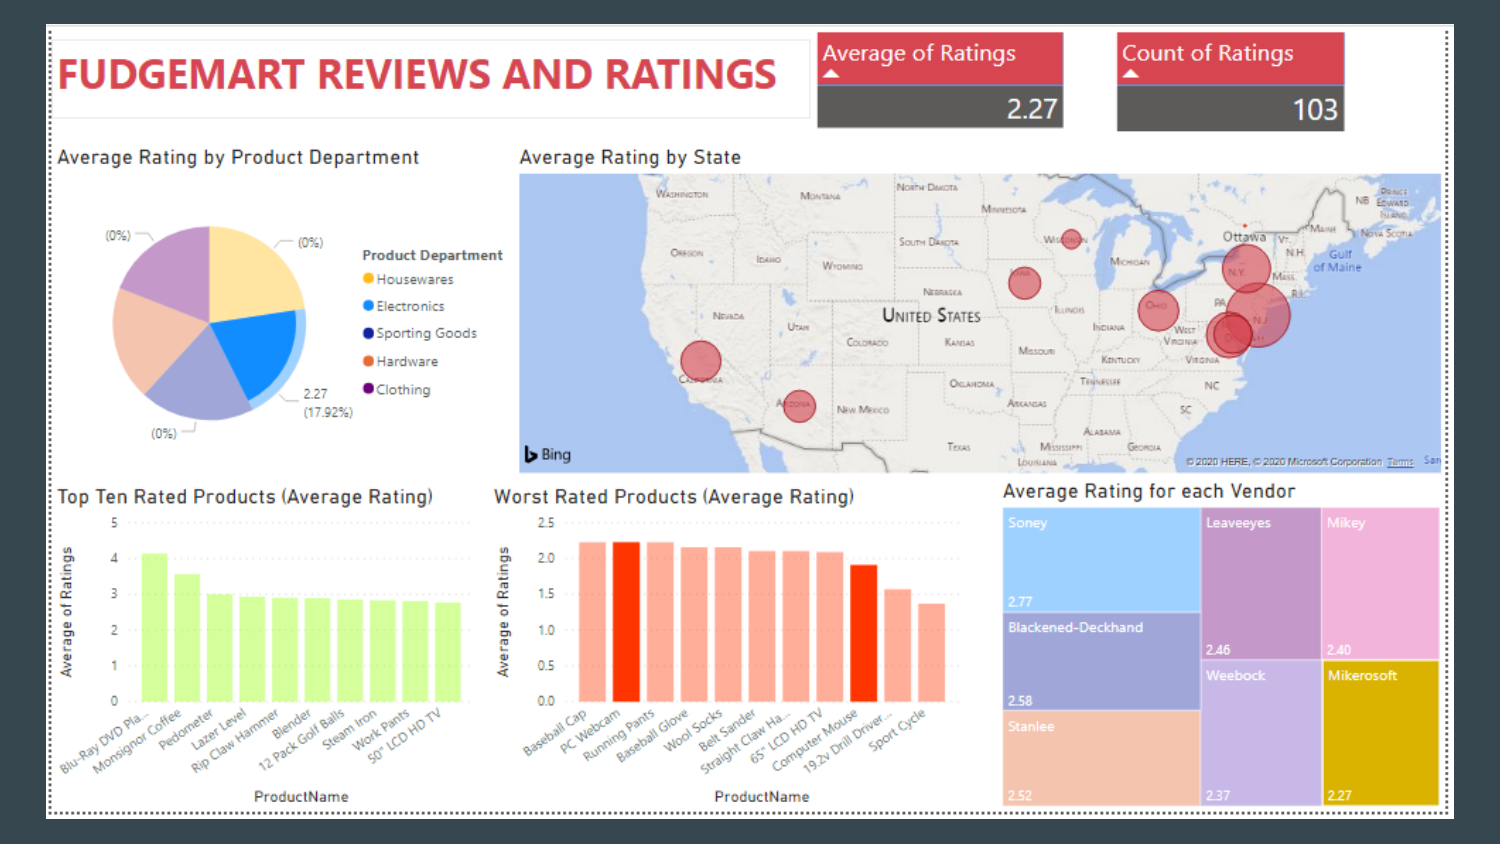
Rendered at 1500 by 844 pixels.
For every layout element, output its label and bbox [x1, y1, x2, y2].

picture [46, 24, 1454, 819]
